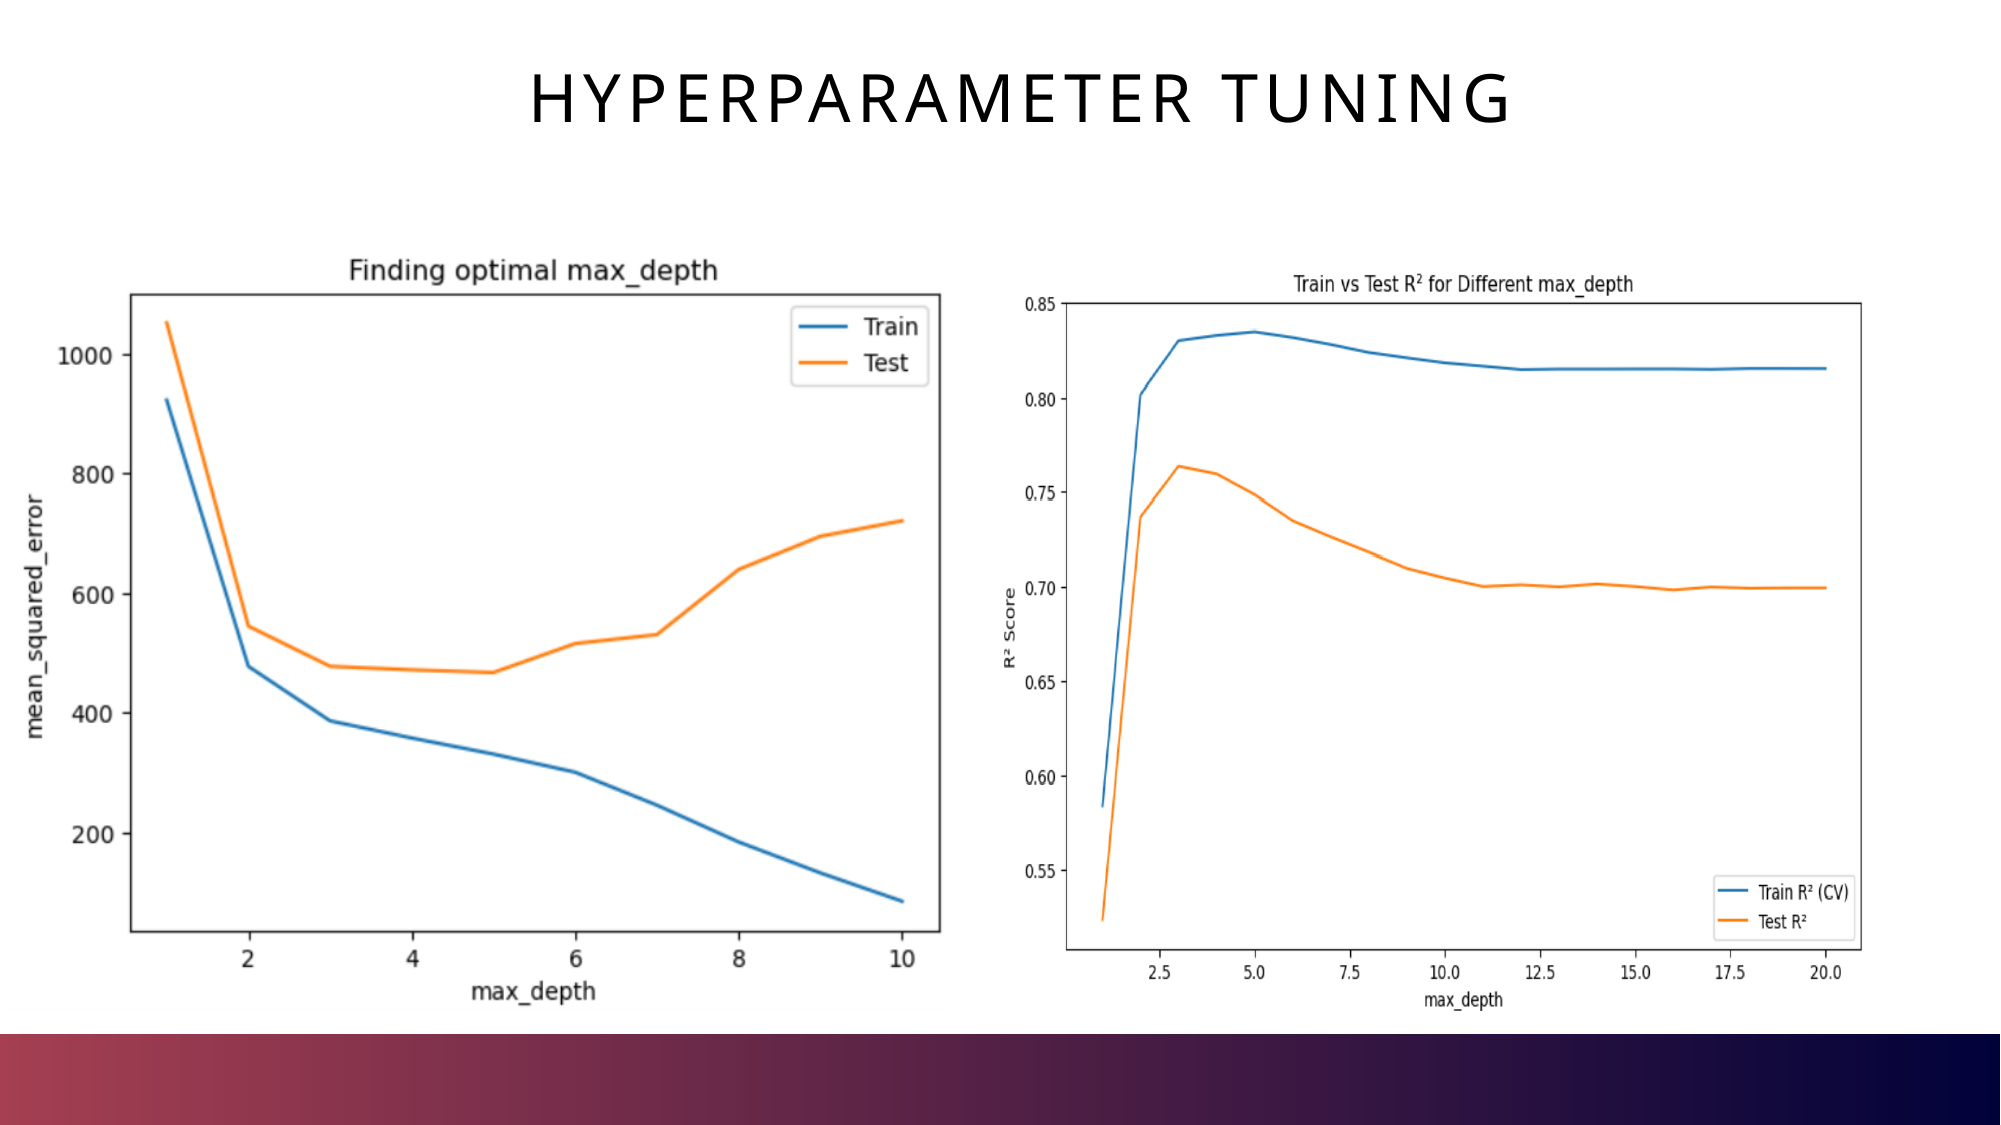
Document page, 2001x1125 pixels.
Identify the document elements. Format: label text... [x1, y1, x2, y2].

text_box [0, 1033, 2000, 1125]
title Hyperparameter tuning [157, 0, 1883, 210]
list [999, 272, 1863, 1011]
picture [9, 251, 949, 1011]
